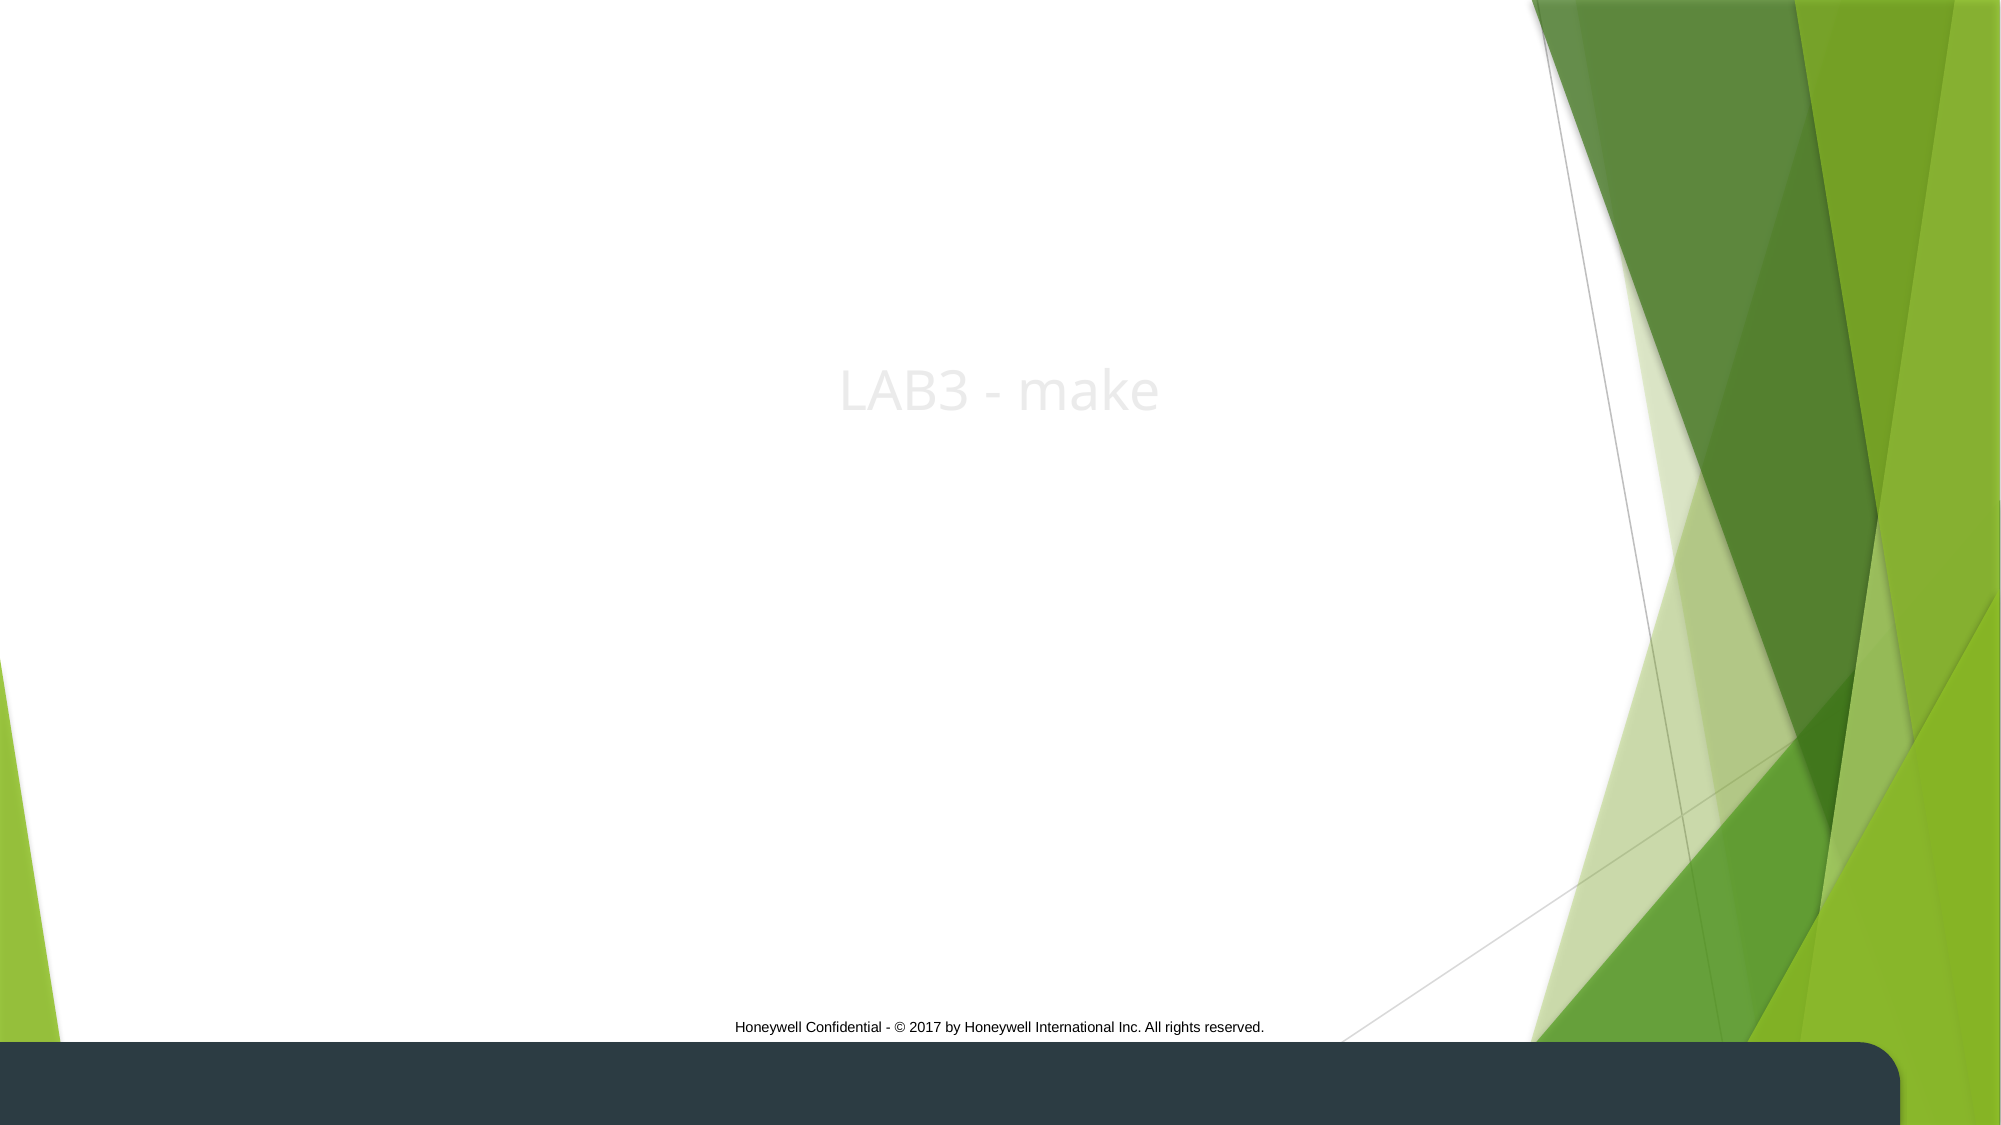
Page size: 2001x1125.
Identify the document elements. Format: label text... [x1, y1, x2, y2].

title LAB3 - make [0, 347, 2000, 430]
slide_number 24 [1409, 991, 1522, 1051]
